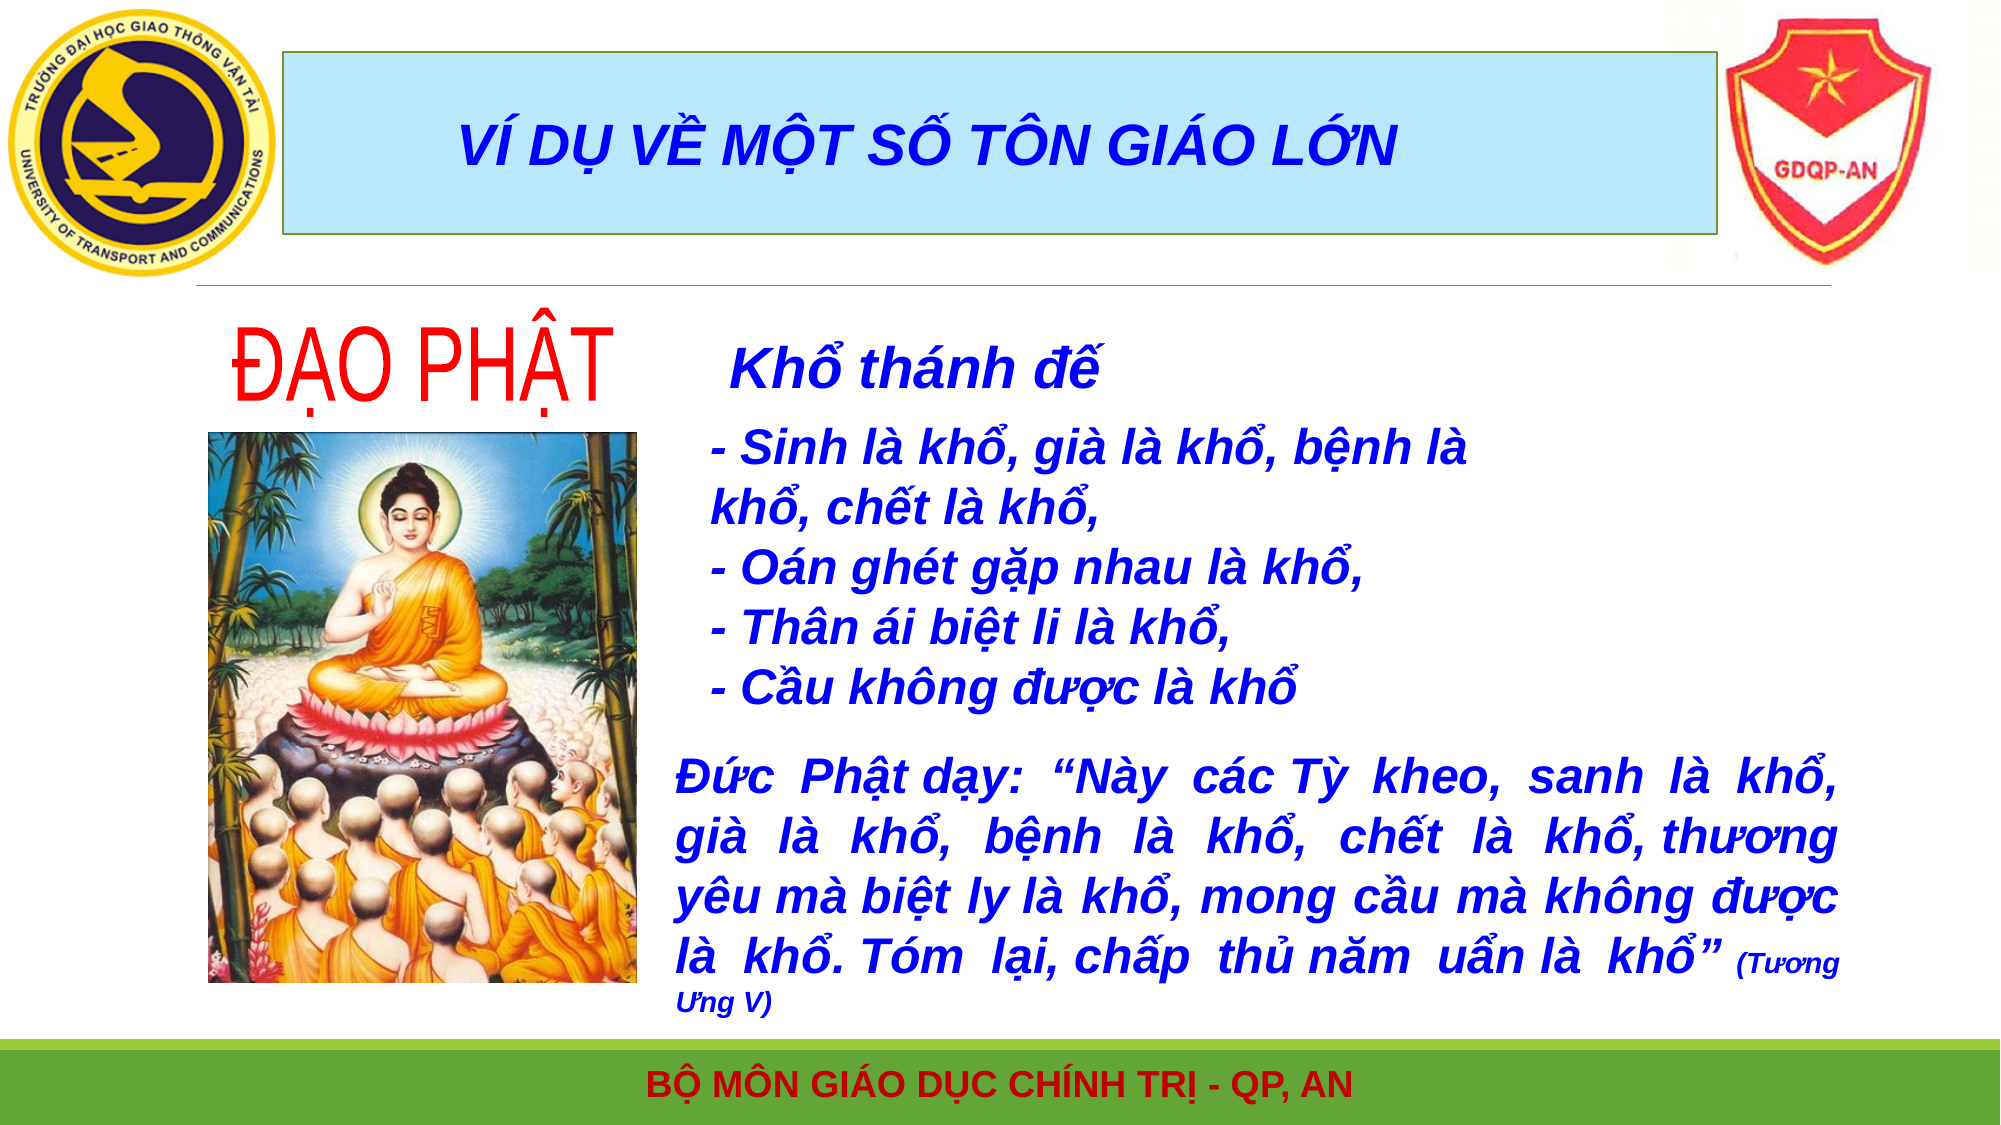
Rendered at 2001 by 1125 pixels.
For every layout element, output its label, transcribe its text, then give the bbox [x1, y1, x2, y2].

text_box VÍ DỤ VỀ MỘT SỐ TÔN GIÁO LỚN [442, 100, 1663, 185]
text_box - Sinh là khổ, già là khổ, bệnh là khổ, chết là khổ, - Oán ghét gặp nhau là khổ, - Thân ái biệt li là khổ, - Cầu không được là khổ [695, 407, 1558, 723]
text_box [284, 51, 1663, 235]
text_box BỘ MÔN GIÁO DỤC CHÍNH TRỊ - QP, AN [630, 1052, 1370, 1113]
picture [208, 432, 638, 984]
text_box Đức Phật dạy: “Này các Tỳ kheo, sanh là khổ, già là khổ, bệnh là khổ, chết là khổ, thương yêu mà biệt ly là khổ, mong cầu mà không được là khổ. Tóm lại, chấp thủ năm uẩn là khổ” (Tương Ưng V) [660, 736, 1855, 1026]
text_box Khổ thánh đế [714, 322, 1482, 407]
picture [8, 9, 277, 277]
picture [1666, 0, 2000, 271]
